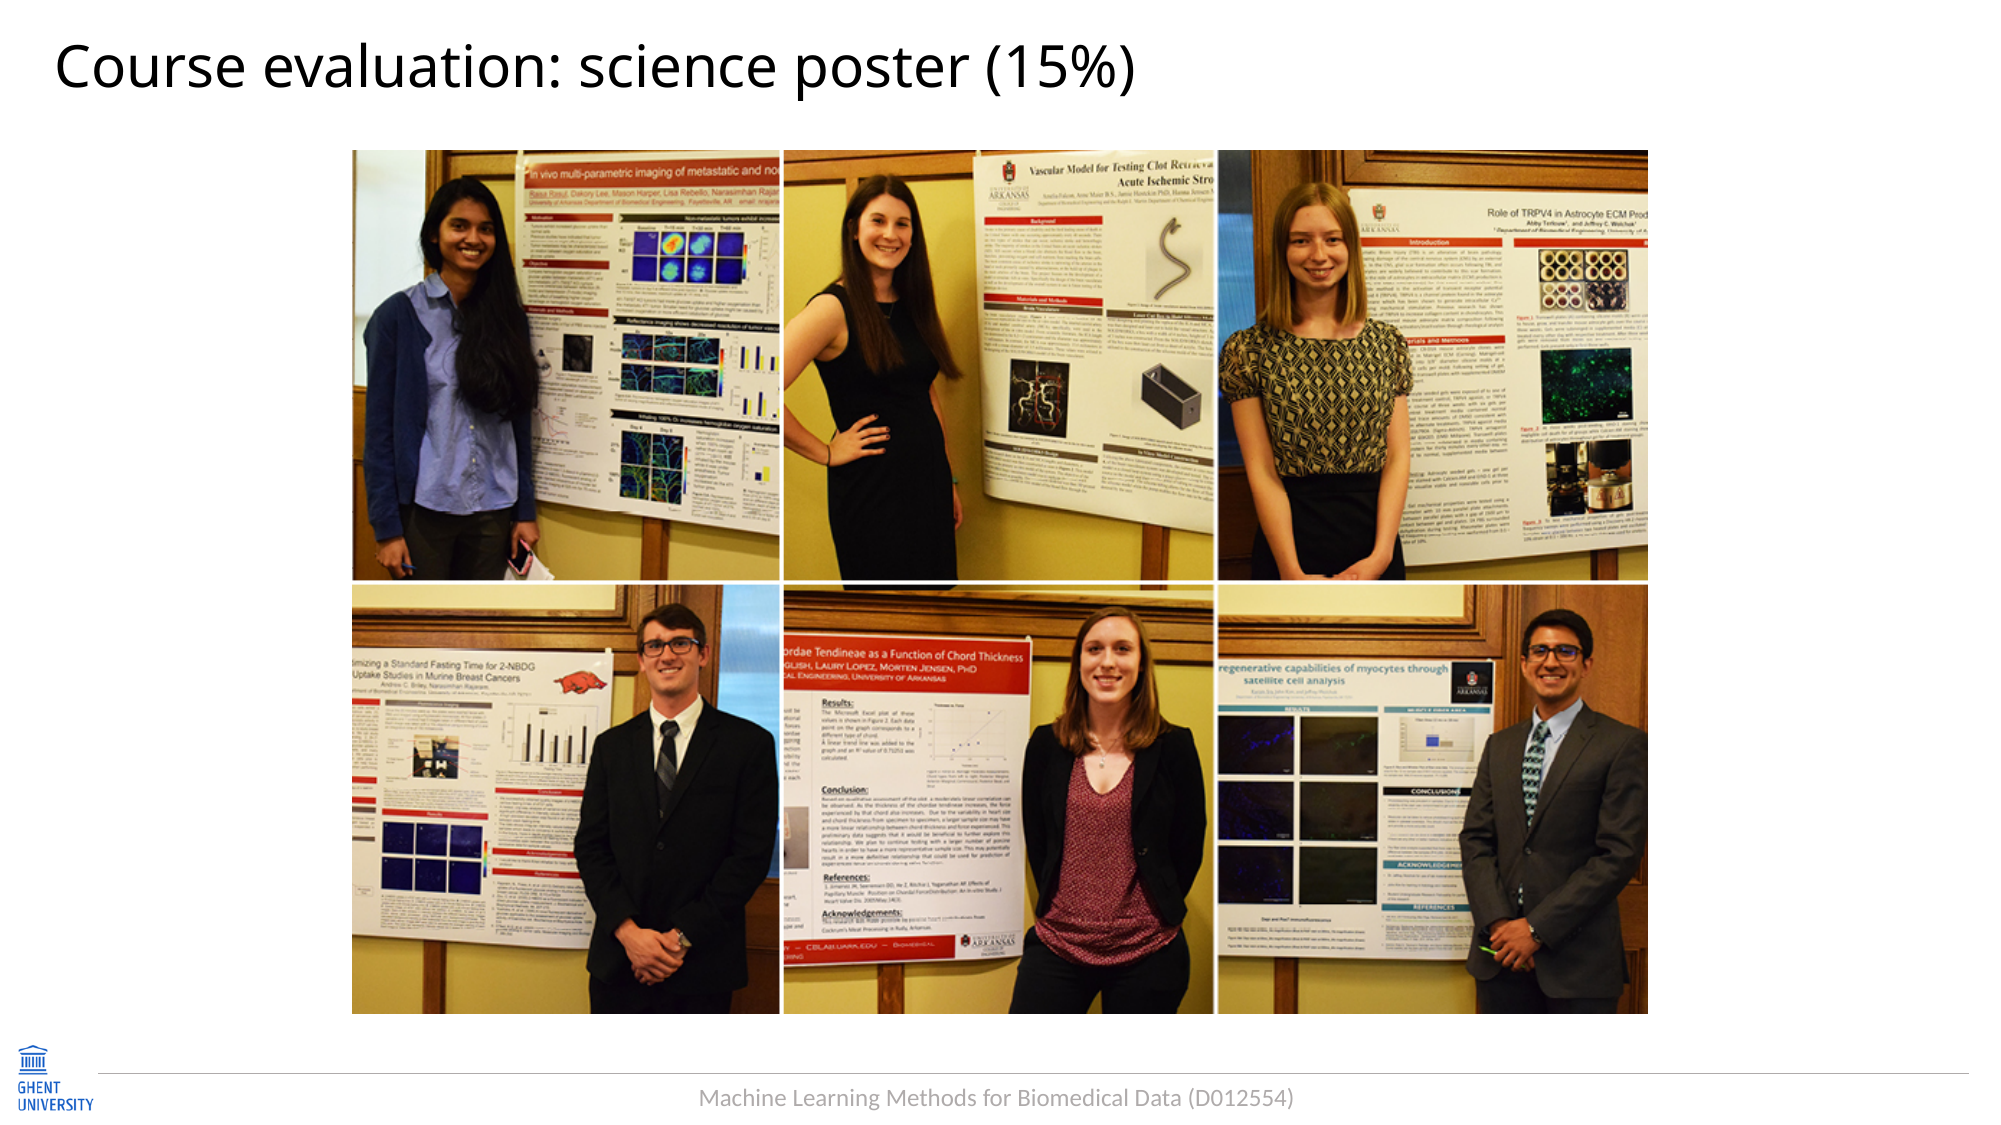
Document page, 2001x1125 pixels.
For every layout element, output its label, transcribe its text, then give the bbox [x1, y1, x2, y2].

text_box Machine Learning Methods for Biomedical Data (D012554) [10, 1074, 1990, 1120]
picture [352, 150, 1648, 1014]
text_box Course evaluation: science poster (15%) [39, 21, 1967, 107]
picture [10, 1031, 101, 1118]
